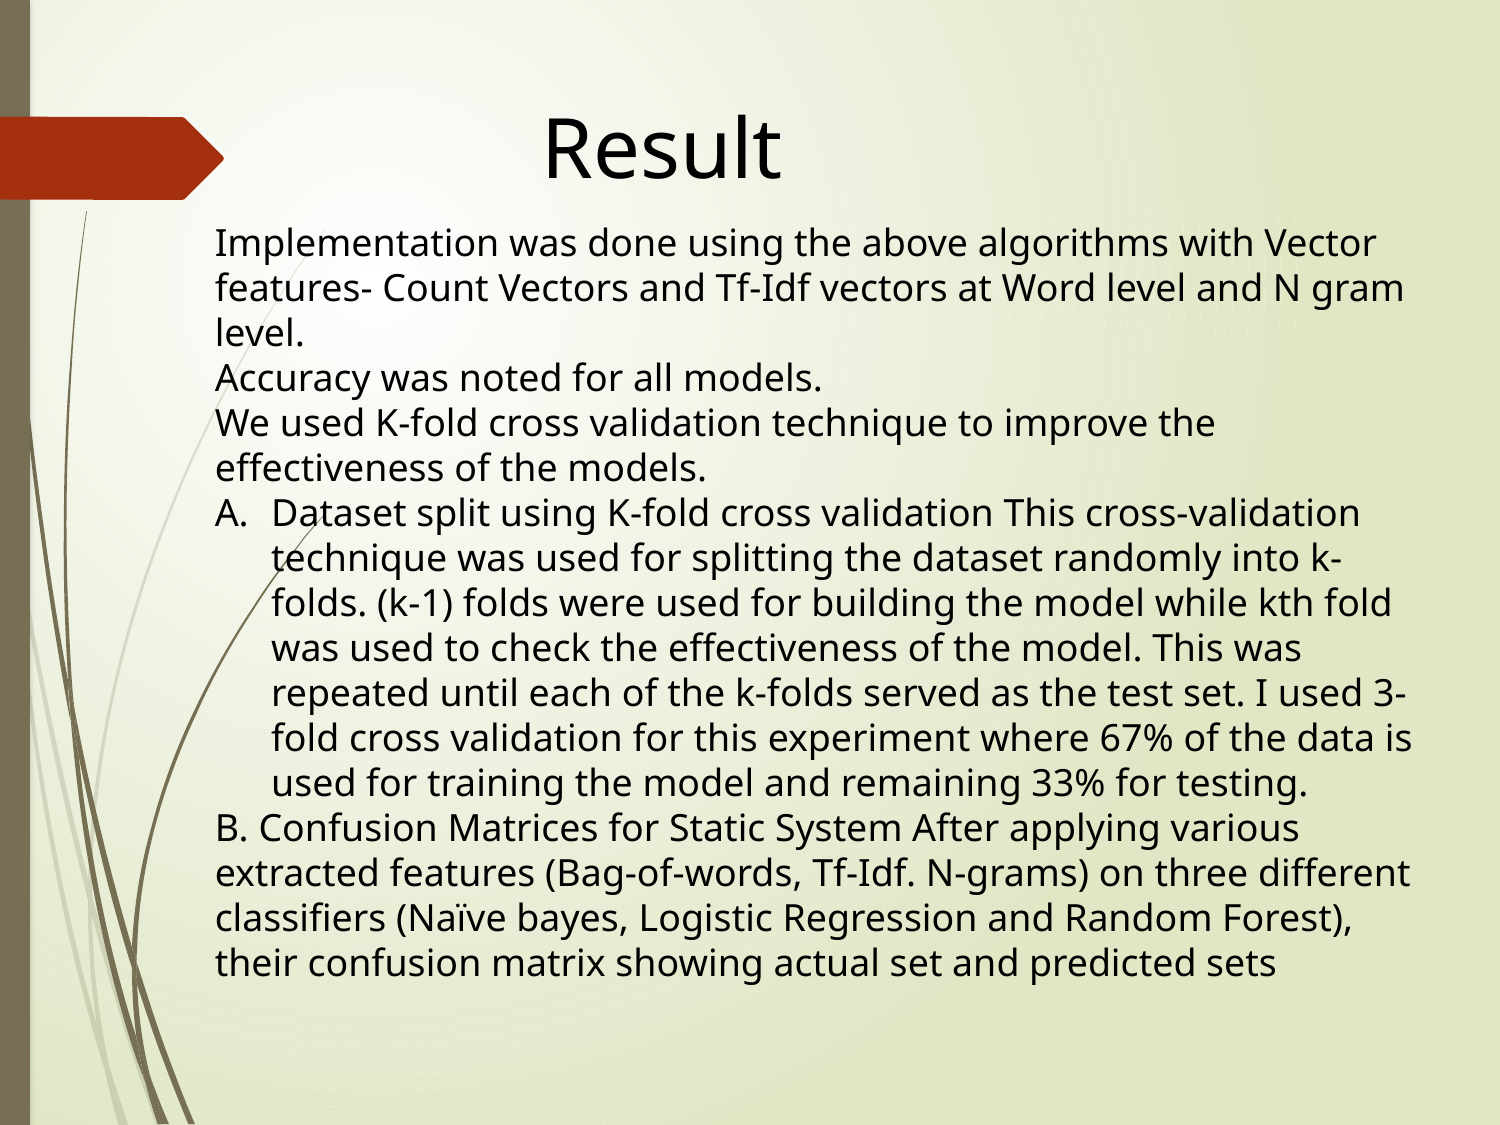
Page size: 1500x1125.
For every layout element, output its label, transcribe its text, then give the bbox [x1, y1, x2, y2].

text_box Implementation was done using the above algorithms with Vector features- Count Vectors and Tf-Idf vectors at Word level and N gram level. Accuracy was noted for all models. We used K-fold cross validation technique to improve the effectiveness of the models. Dataset split using K-fold cross validation This cross-validation technique was used for splitting the dataset randomly into k-folds. (k-1) folds were used for building the model while kth fold was used to check the effectiveness of the model. This was repeated until each of the k-folds served as the test set. I used 3- fold cross validation for this experiment where 67% of the data is used for training the model and remaining 33% for testing. B. Confusion Matrices for Static System After applying various extracted features (Bag-of-words, Tf-Idf. N-grams) on three different classifiers (Naïve bayes, Logistic Regression and Random Forest), their confusion matrix showing actual set and predicted sets [200, 211, 1438, 991]
text_box Result [287, 87, 1038, 203]
